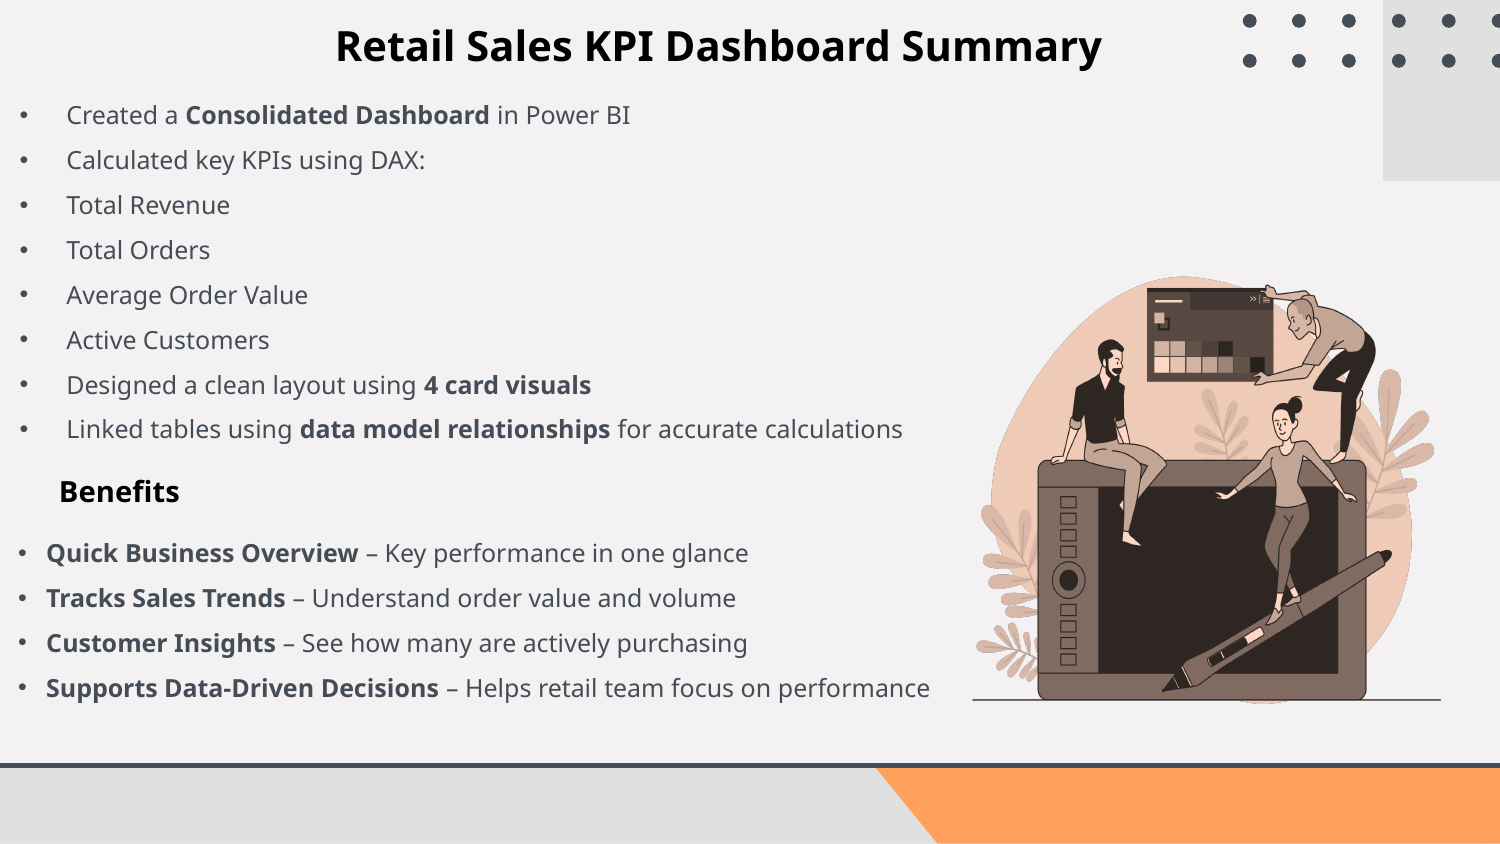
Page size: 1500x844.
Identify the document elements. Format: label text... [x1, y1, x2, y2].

text_box Created a Consolidated Dashboard in Power BI Calculated key KPIs using DAX: Total Revenue Total Orders Average Order Value Active Customers Designed a clean layout using 4 card visuals Linked tables using data model relationships for accurate calculations [4, 77, 919, 452]
text_box Quick Business Overview – Key performance in one glance Tracks Sales Trends – Understand order value and volume Customer Insights – See how many are actively purchasing Supports Data-Driven Decisions – Helps retail team focus on performance [3, 515, 924, 710]
text_box Benefits [44, 466, 195, 515]
text_box Retail Sales KPI Dashboard Summary [320, 12, 1118, 77]
picture [929, 213, 1469, 742]
